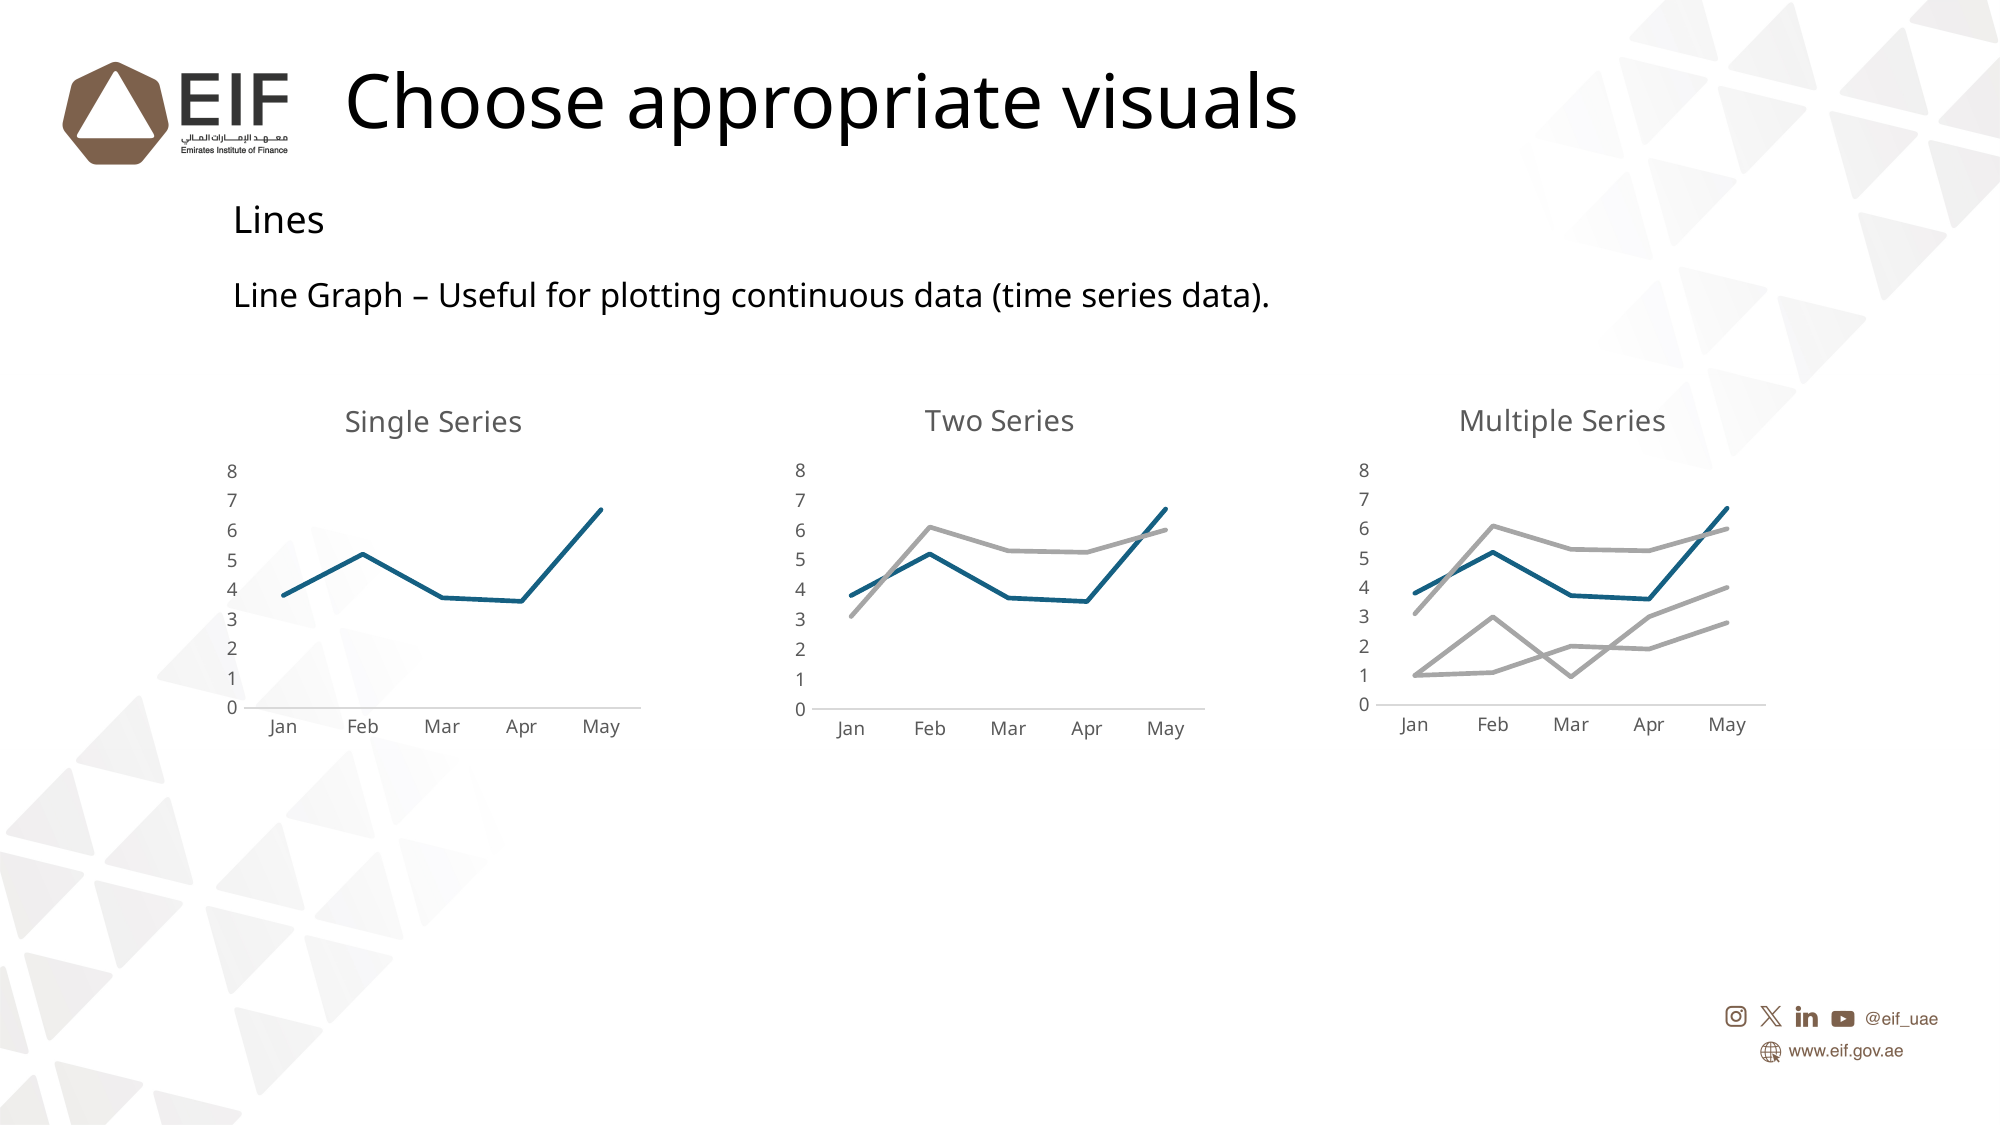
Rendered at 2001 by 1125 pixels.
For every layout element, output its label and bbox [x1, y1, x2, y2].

chart [785, 375, 1214, 750]
picture [0, 0, 2000, 1125]
chart [217, 376, 650, 749]
chart [1349, 375, 1776, 746]
